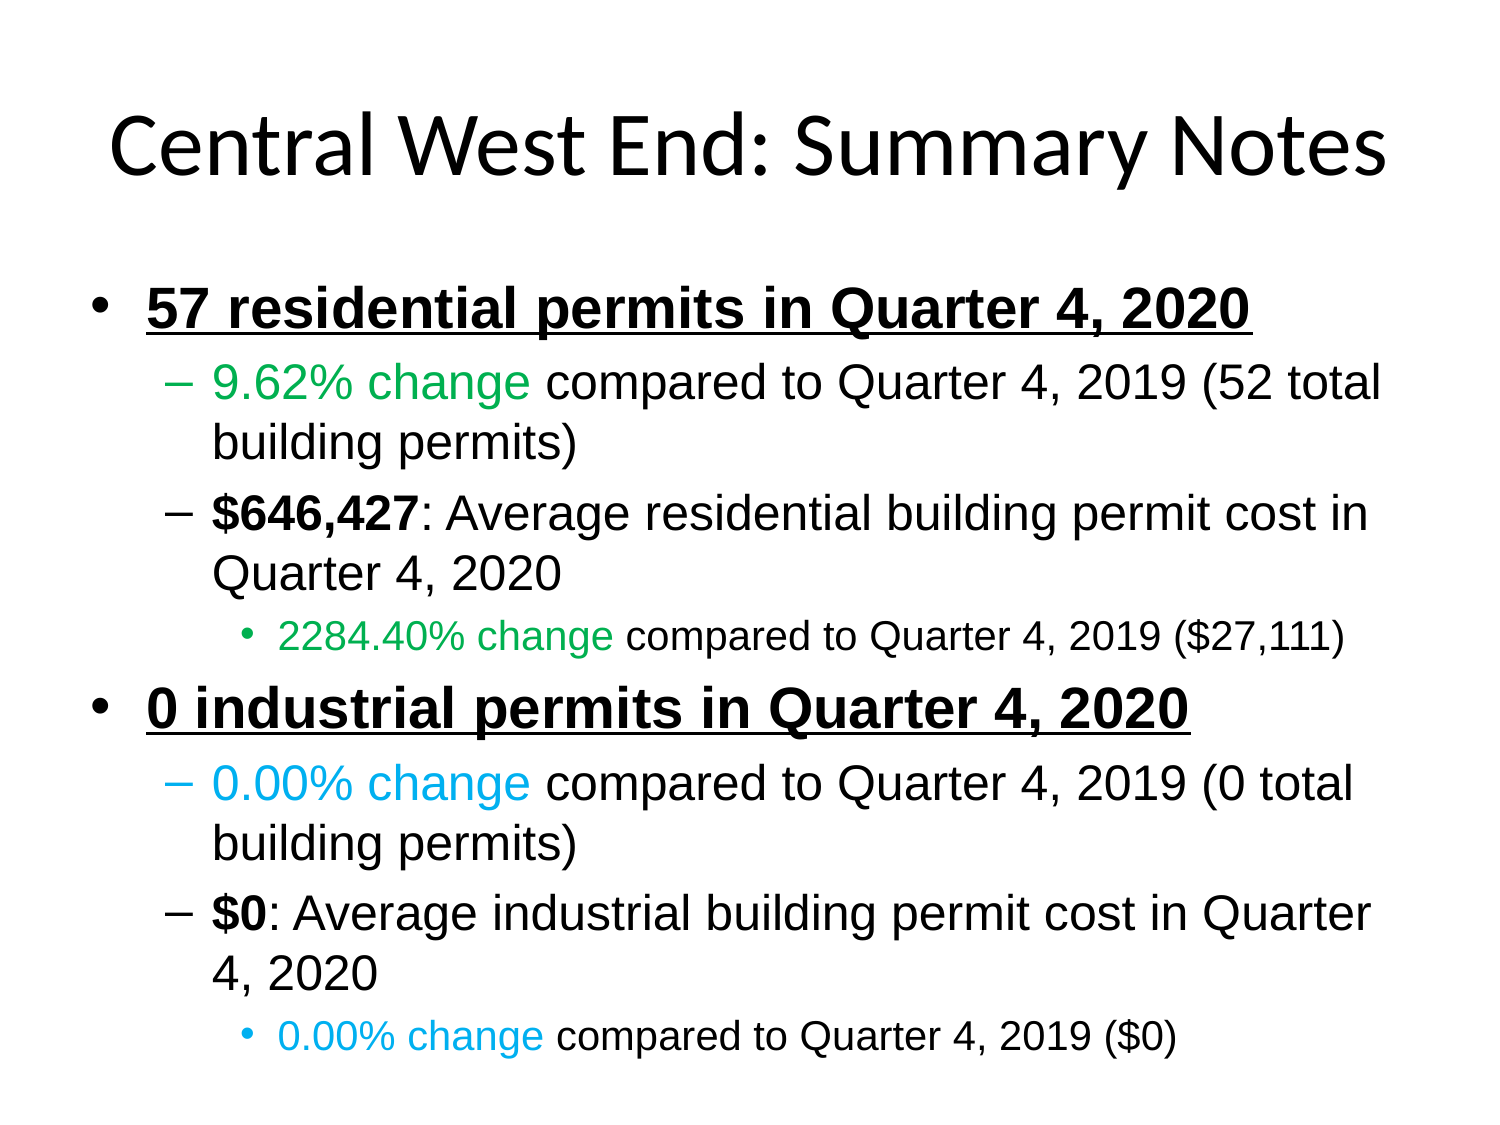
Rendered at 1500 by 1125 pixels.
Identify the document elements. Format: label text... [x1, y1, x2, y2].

list 57 residential permits in Quarter 4, 2020 9.62% change compared to Quarter 4, 2019 (52 total building permits) $646,427: Average residential building permit cost in Quarter 4, 2020 2284.40% change compared to Quarter 4, 2019 ($27,111) 0 industrial permits in Quarter 4, 2020 0.00% change compared to Quarter 4, 2019 (0 total building permits) $0: Average industrial building permit cost in Quarter 4, 2020 0.00% change compared to Quarter 4, 2019 ($0) [75, 262, 1425, 1005]
title Central West End: Summary Notes [75, 45, 1425, 233]
